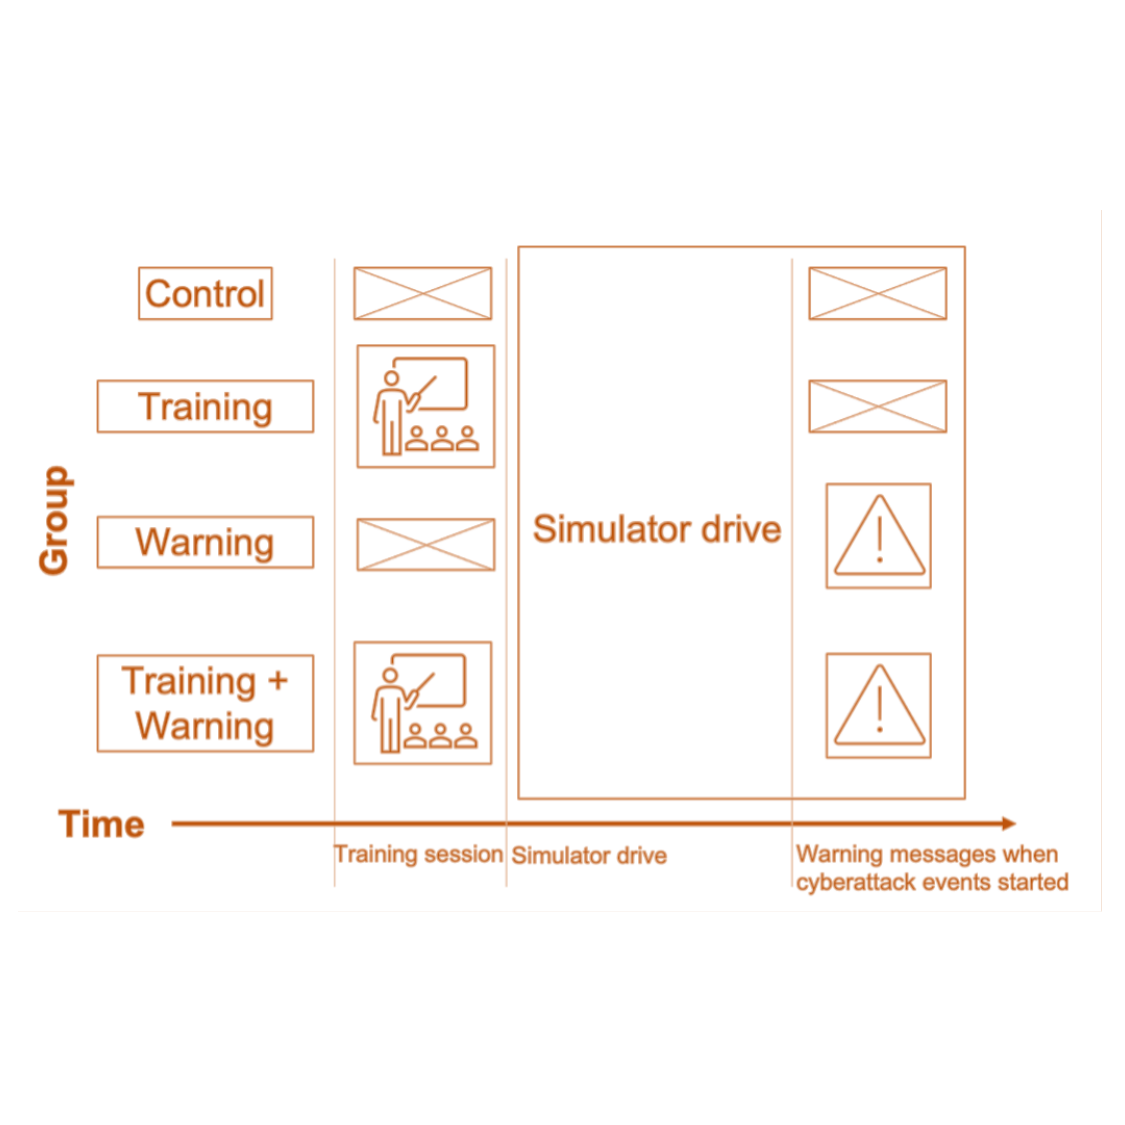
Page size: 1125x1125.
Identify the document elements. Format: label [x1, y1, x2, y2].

list [18, 210, 1107, 915]
